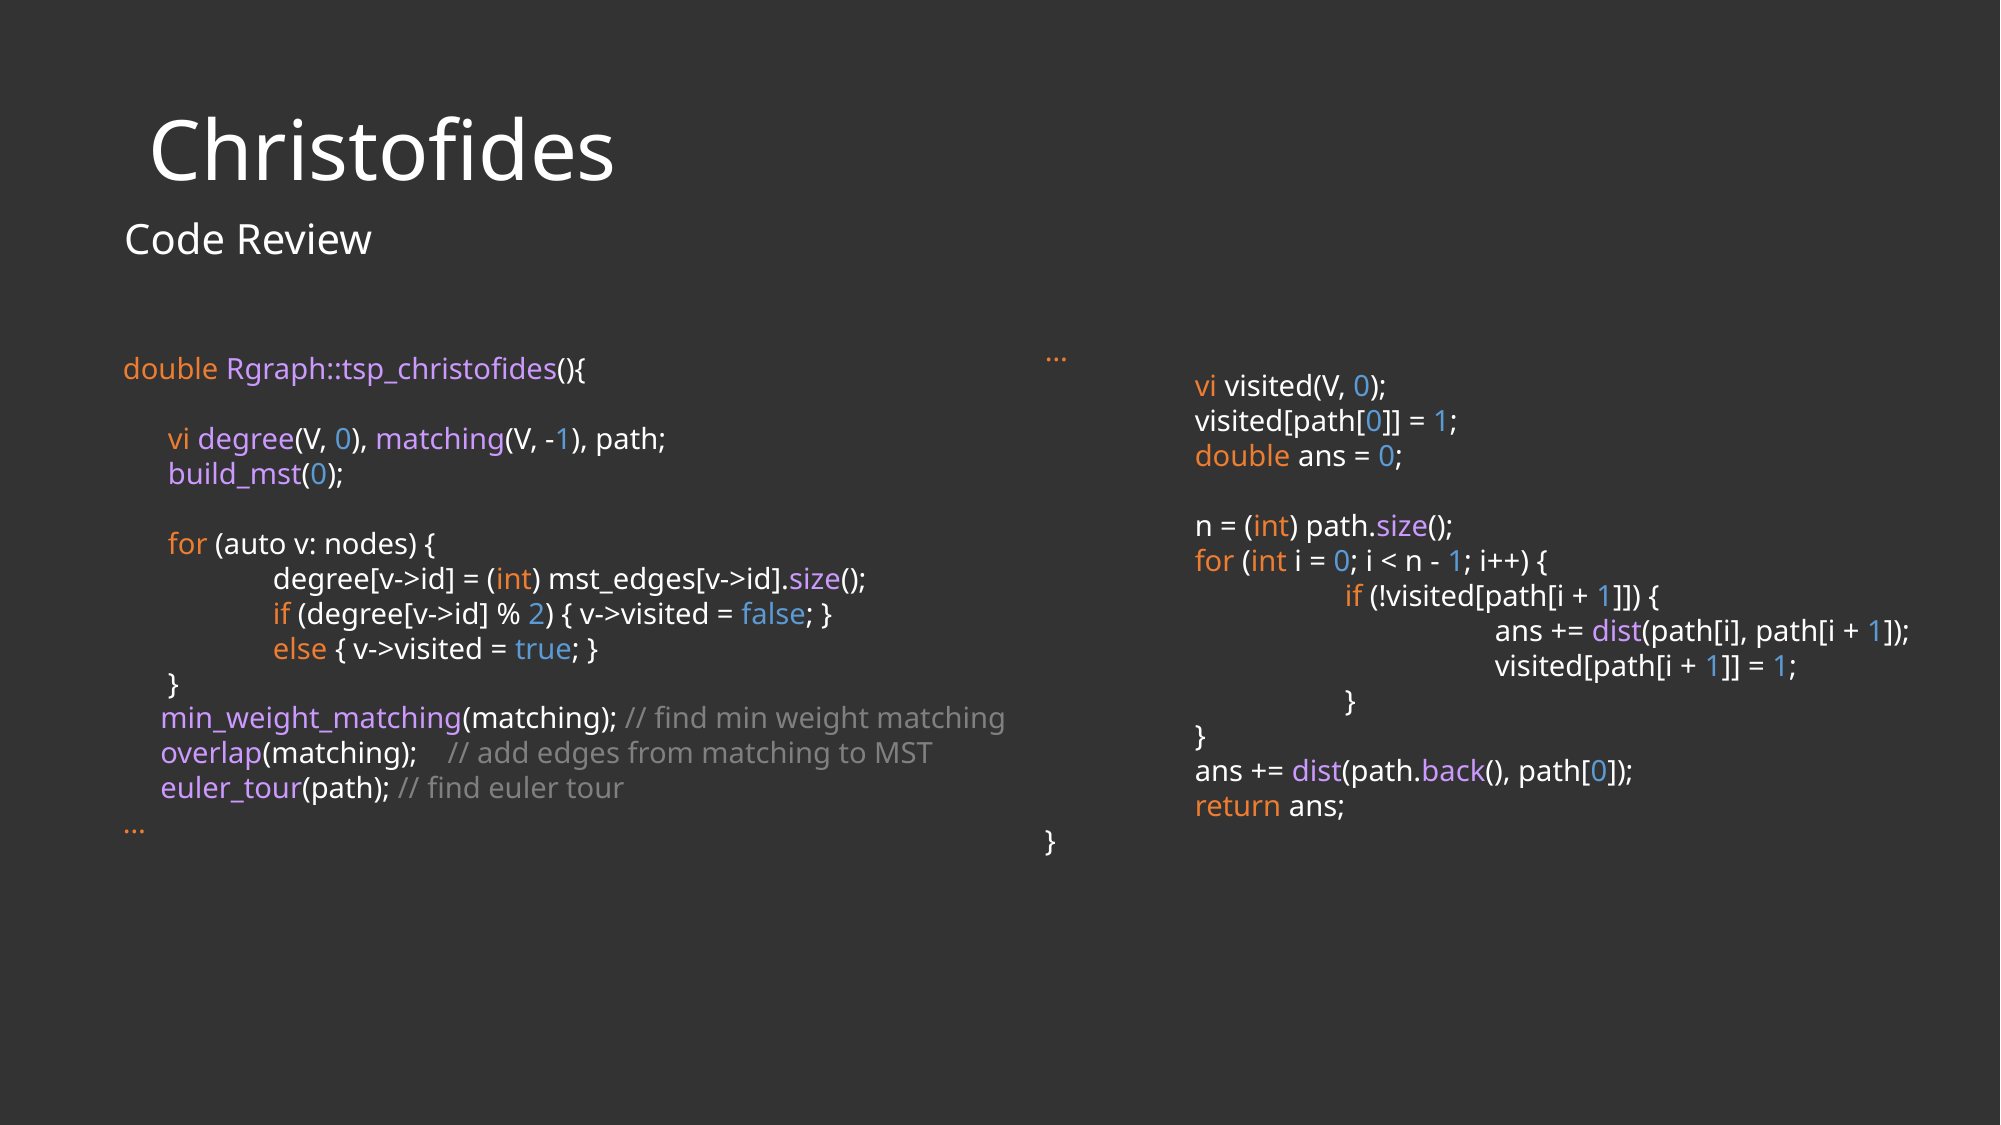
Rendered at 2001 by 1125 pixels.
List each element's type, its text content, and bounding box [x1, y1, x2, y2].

text_box Christofides [108, 89, 659, 205]
text_box Code Review [108, 205, 389, 271]
text_box double Rgraph::tsp_christofides(){ vi degree(V, 0), matching(V, -1), path; build_mst(0); for (auto v: nodes) { degree[v->id] = (int) mst_edges[v->id].size(); if (degree[v->id] % 2) { v->visited = false; } else { v->visited = true; } } min_weight_matching(matching); // find min weight matching overlap(matching); // add edges from matching to MST euler_tour(path); // find euler tour … [108, 342, 1030, 848]
text_box … vi visited(V, 0); visited[path[0]] = 1; double ans = 0; n = (int) path.size(); for (int i = 0; i < n - 1; i++) { if (!visited[path[i + 1]]) { ans += dist(path[i], path[i + 1]); visited[path[i + 1]] = 1; } } ans += dist(path.back(), path[0]); return ans; } [1030, 325, 2000, 865]
